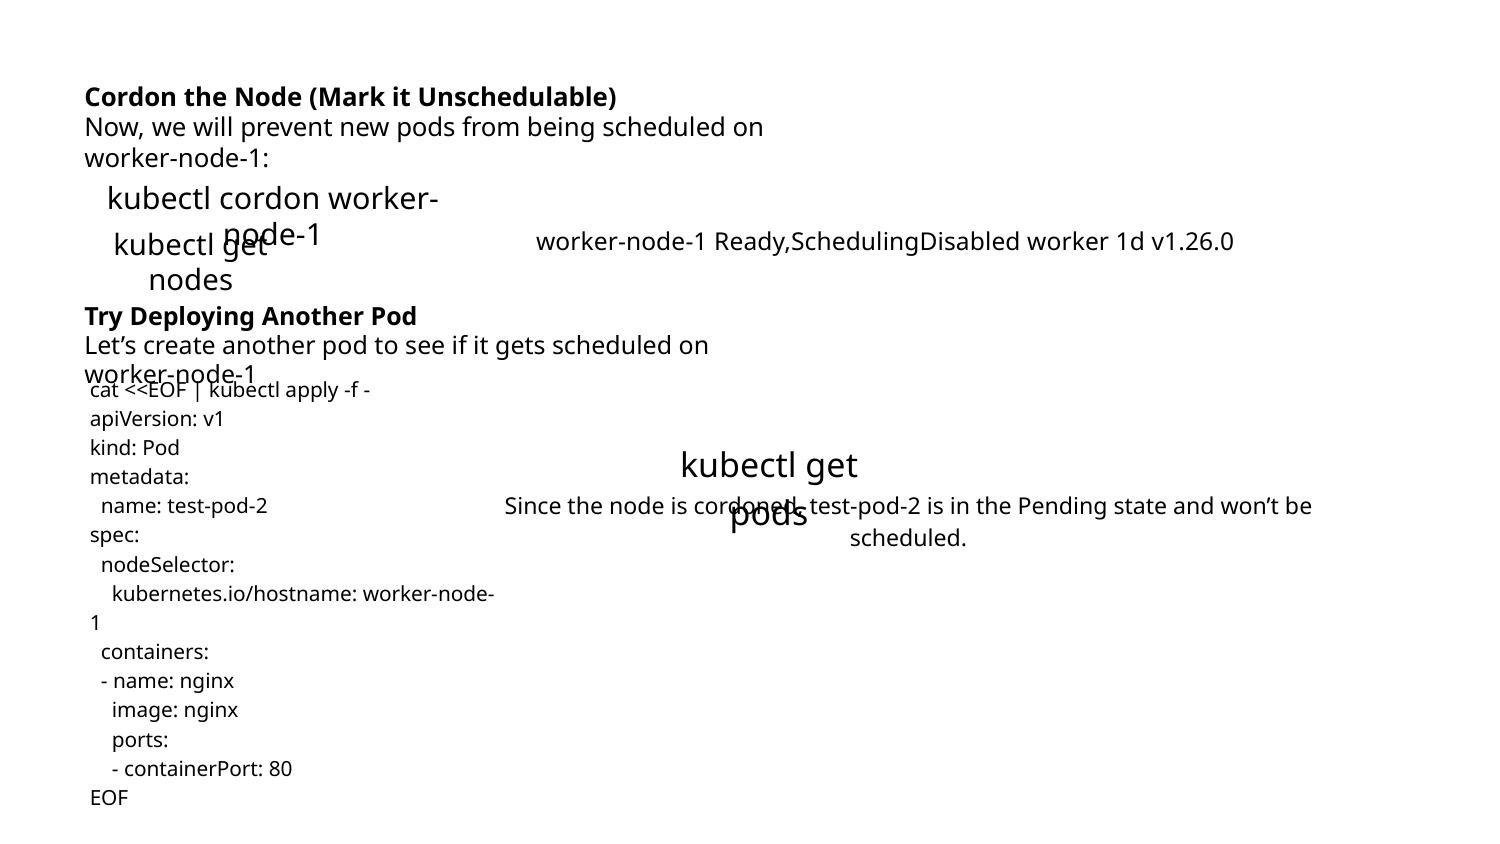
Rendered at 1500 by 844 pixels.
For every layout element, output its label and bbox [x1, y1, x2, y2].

text_box [84, 81, 852, 173]
text_box [519, 226, 1253, 256]
text_box [84, 300, 1369, 810]
text_box [84, 179, 462, 296]
